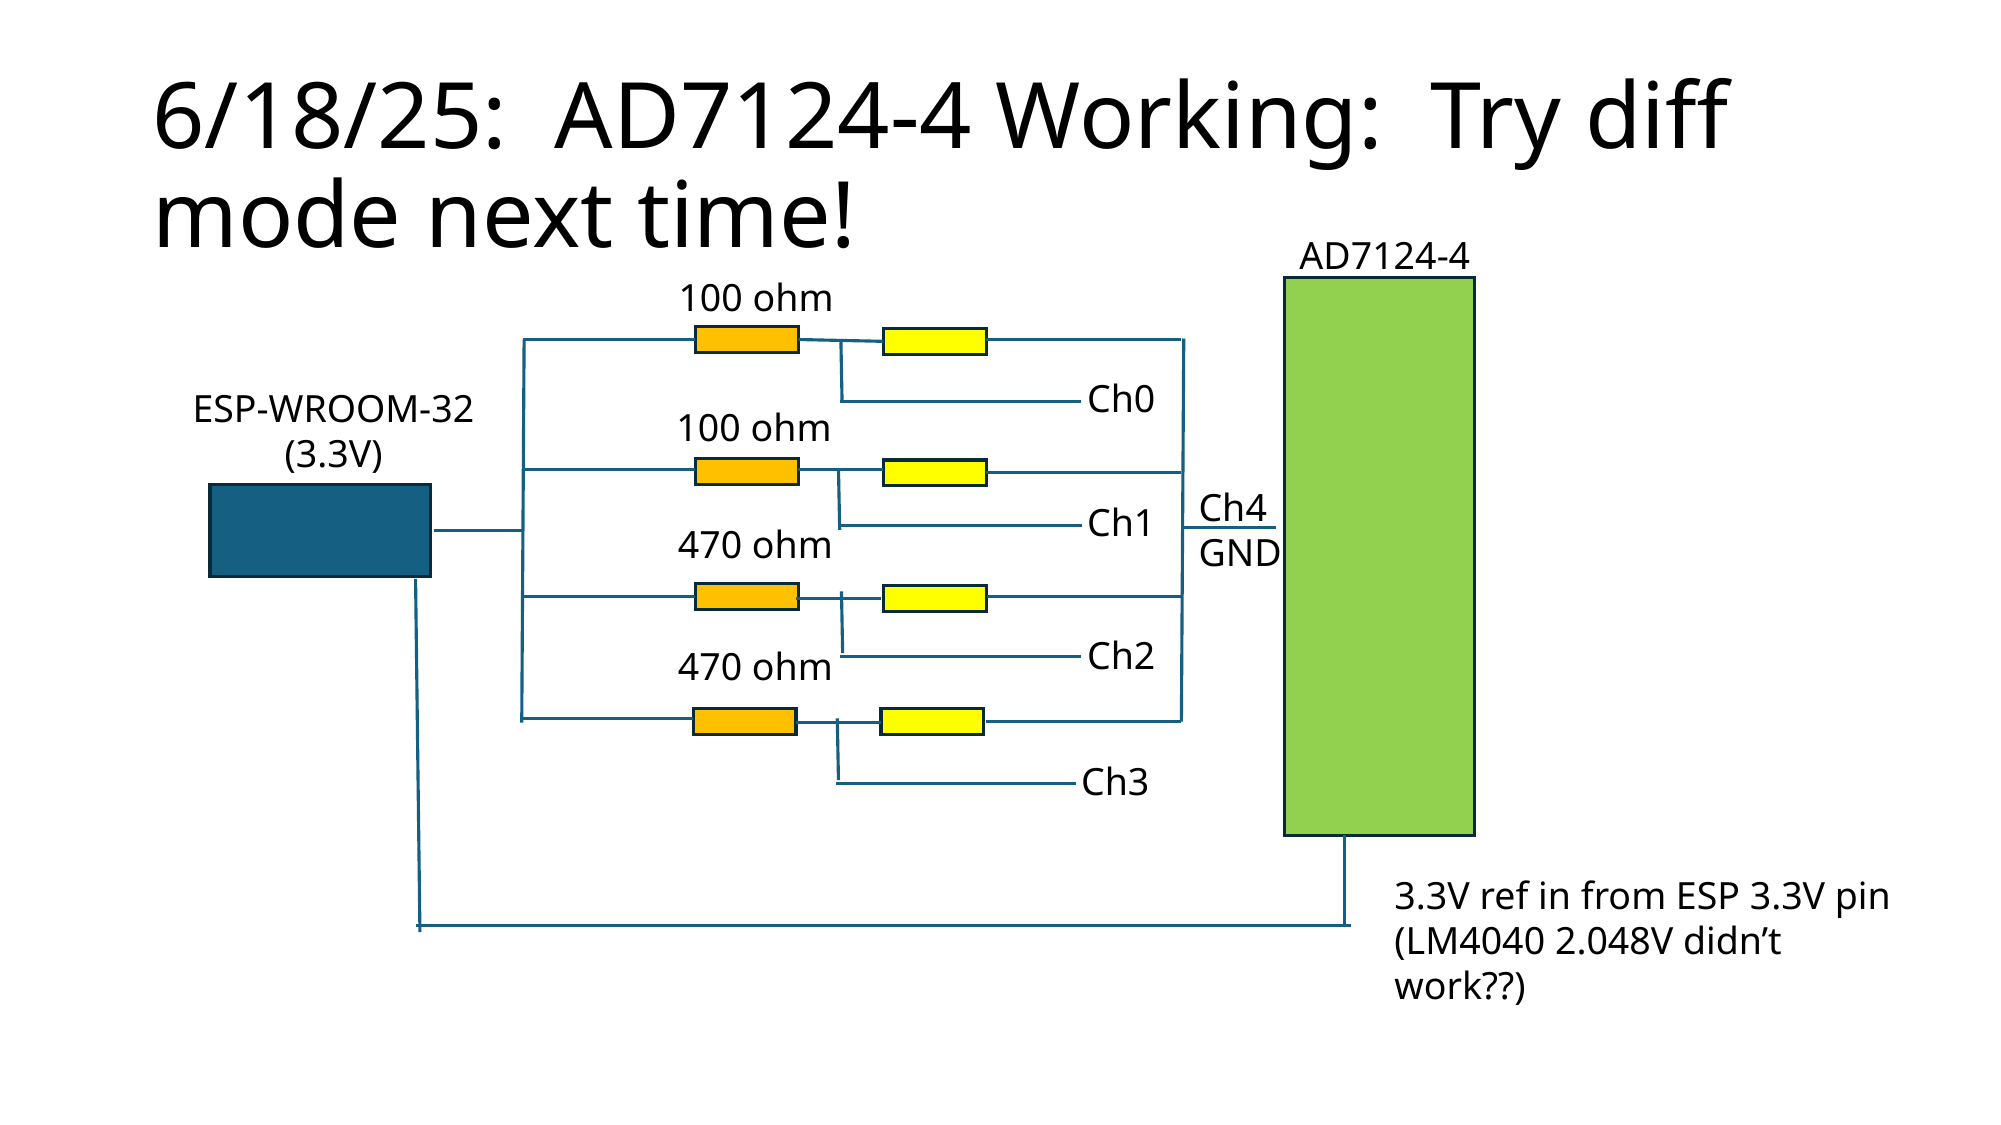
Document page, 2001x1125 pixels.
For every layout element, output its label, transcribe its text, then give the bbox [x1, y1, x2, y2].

text_box [694, 457, 800, 486]
text_box Ch2 [1185, 624, 1190, 685]
text_box [882, 458, 988, 487]
text_box [208, 483, 432, 578]
text_box [882, 327, 988, 356]
text_box Ch2 [1072, 624, 1180, 685]
text_box ESP-WROOM-32 (3.3V) [130, 377, 521, 483]
text_box Ch0 [1185, 367, 1190, 428]
text_box 470 ohm [663, 513, 874, 574]
text_box [882, 584, 988, 613]
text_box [1180, 337, 1185, 723]
text_box 3.3V ref in from ESP 3.3V pin (LM4040 2.048V didn’t work??) [1379, 864, 1933, 1015]
text_box [1283, 276, 1476, 837]
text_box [837, 467, 841, 531]
text_box 100 ohm [663, 266, 875, 327]
text_box Ch1 [1072, 491, 1180, 552]
text_box 100 ohm [661, 396, 872, 457]
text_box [840, 590, 844, 654]
text_box 470 ohm [663, 636, 874, 696]
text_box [521, 339, 525, 724]
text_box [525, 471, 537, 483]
text_box Ch4 GND [1185, 476, 1302, 582]
text_box AD7124-4 [1284, 224, 1498, 285]
title 6/18/25: AD7124-4 Working: Try diff mode next time! [137, 59, 1863, 278]
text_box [415, 578, 421, 925]
text_box Ch3 [1066, 750, 1184, 811]
text_box [694, 582, 800, 611]
text_box Ch0 [1072, 367, 1180, 428]
text_box [694, 327, 800, 354]
text_box [692, 707, 798, 736]
text_box [879, 707, 985, 736]
text_box ESP-WROOM-32 (3.3V) [525, 377, 537, 468]
